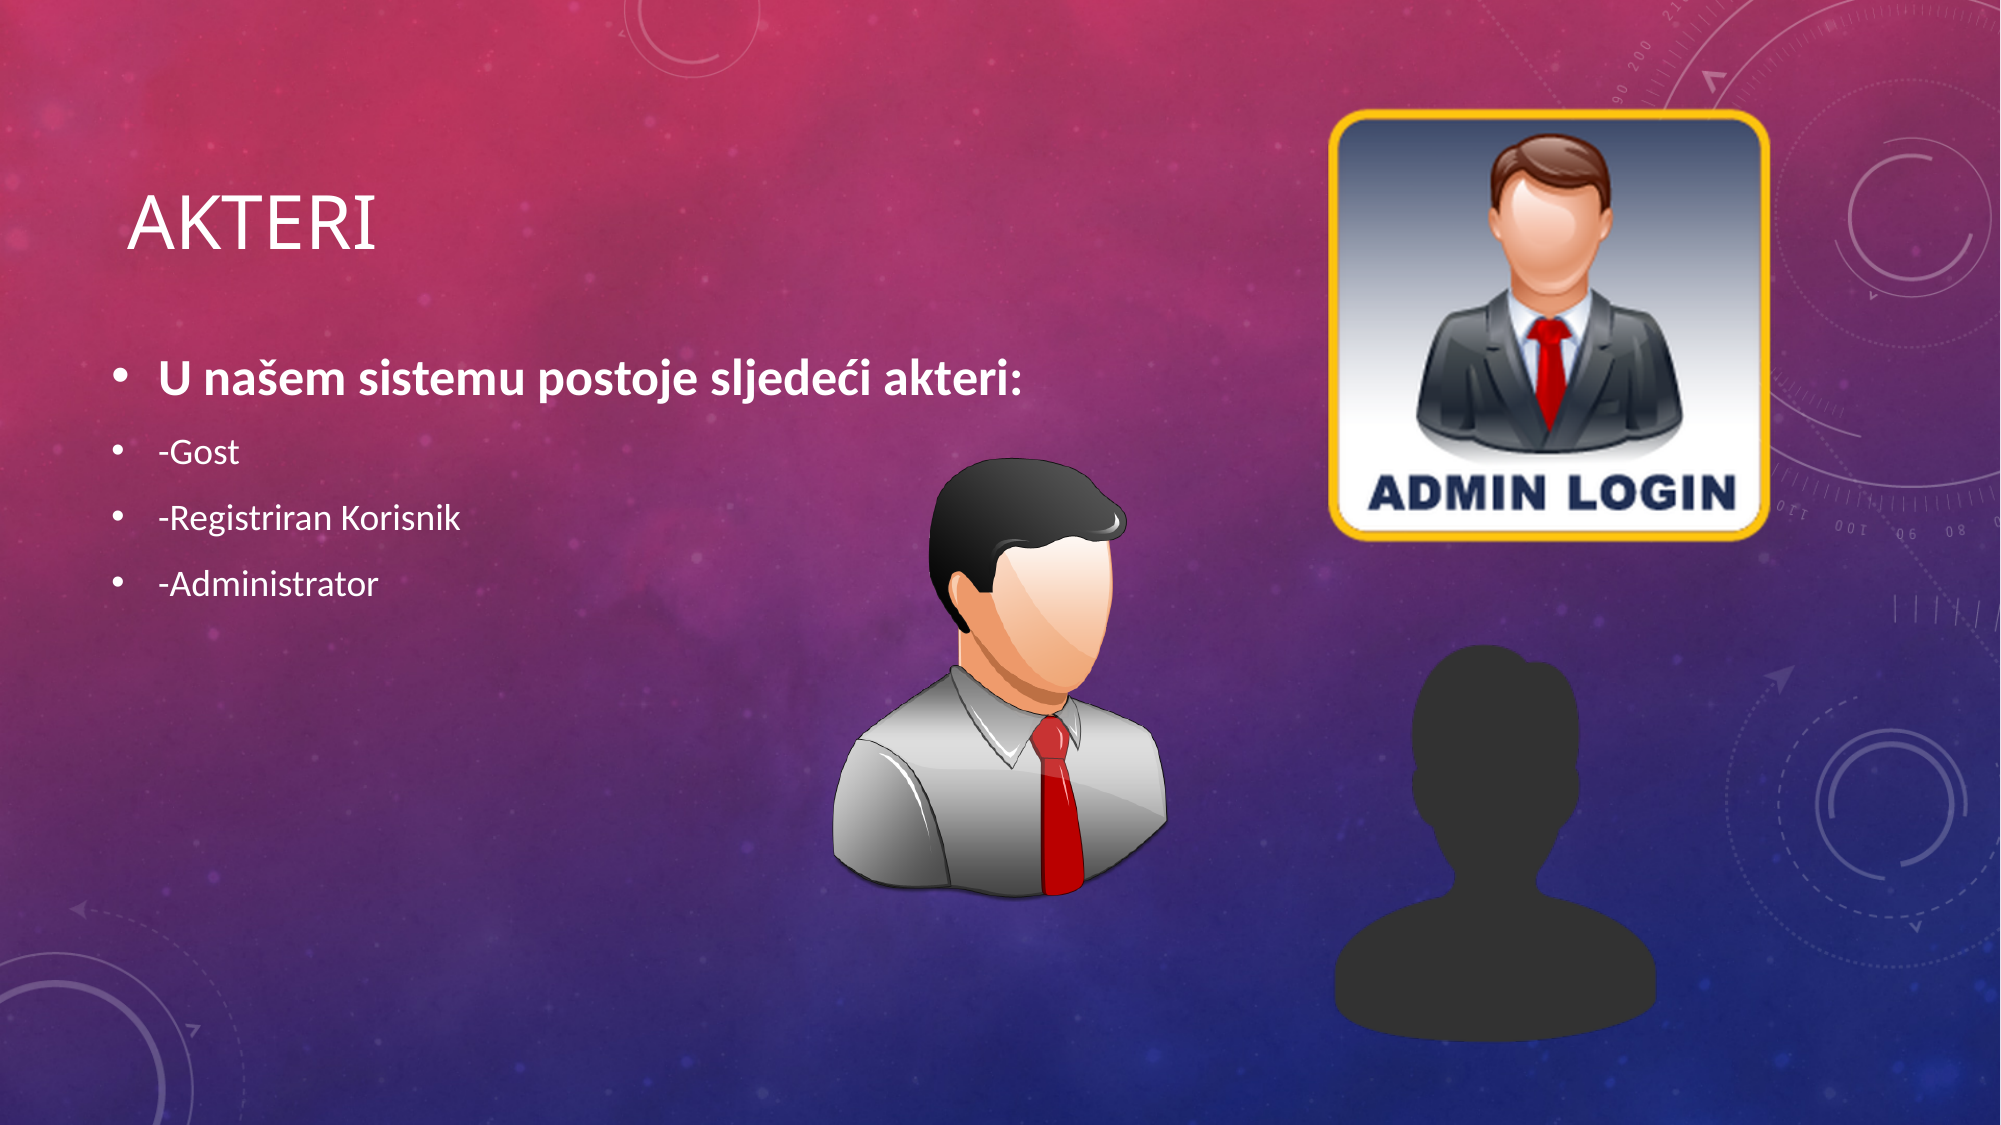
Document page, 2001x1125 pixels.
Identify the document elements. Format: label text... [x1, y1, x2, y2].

title Akteri [112, 99, 1775, 174]
list U našem sistemu postoje sljedeći akteri: -Gost -Registriran Korisnik -Administrator [96, 174, 1759, 773]
picture [0, 0, 2001, 1125]
